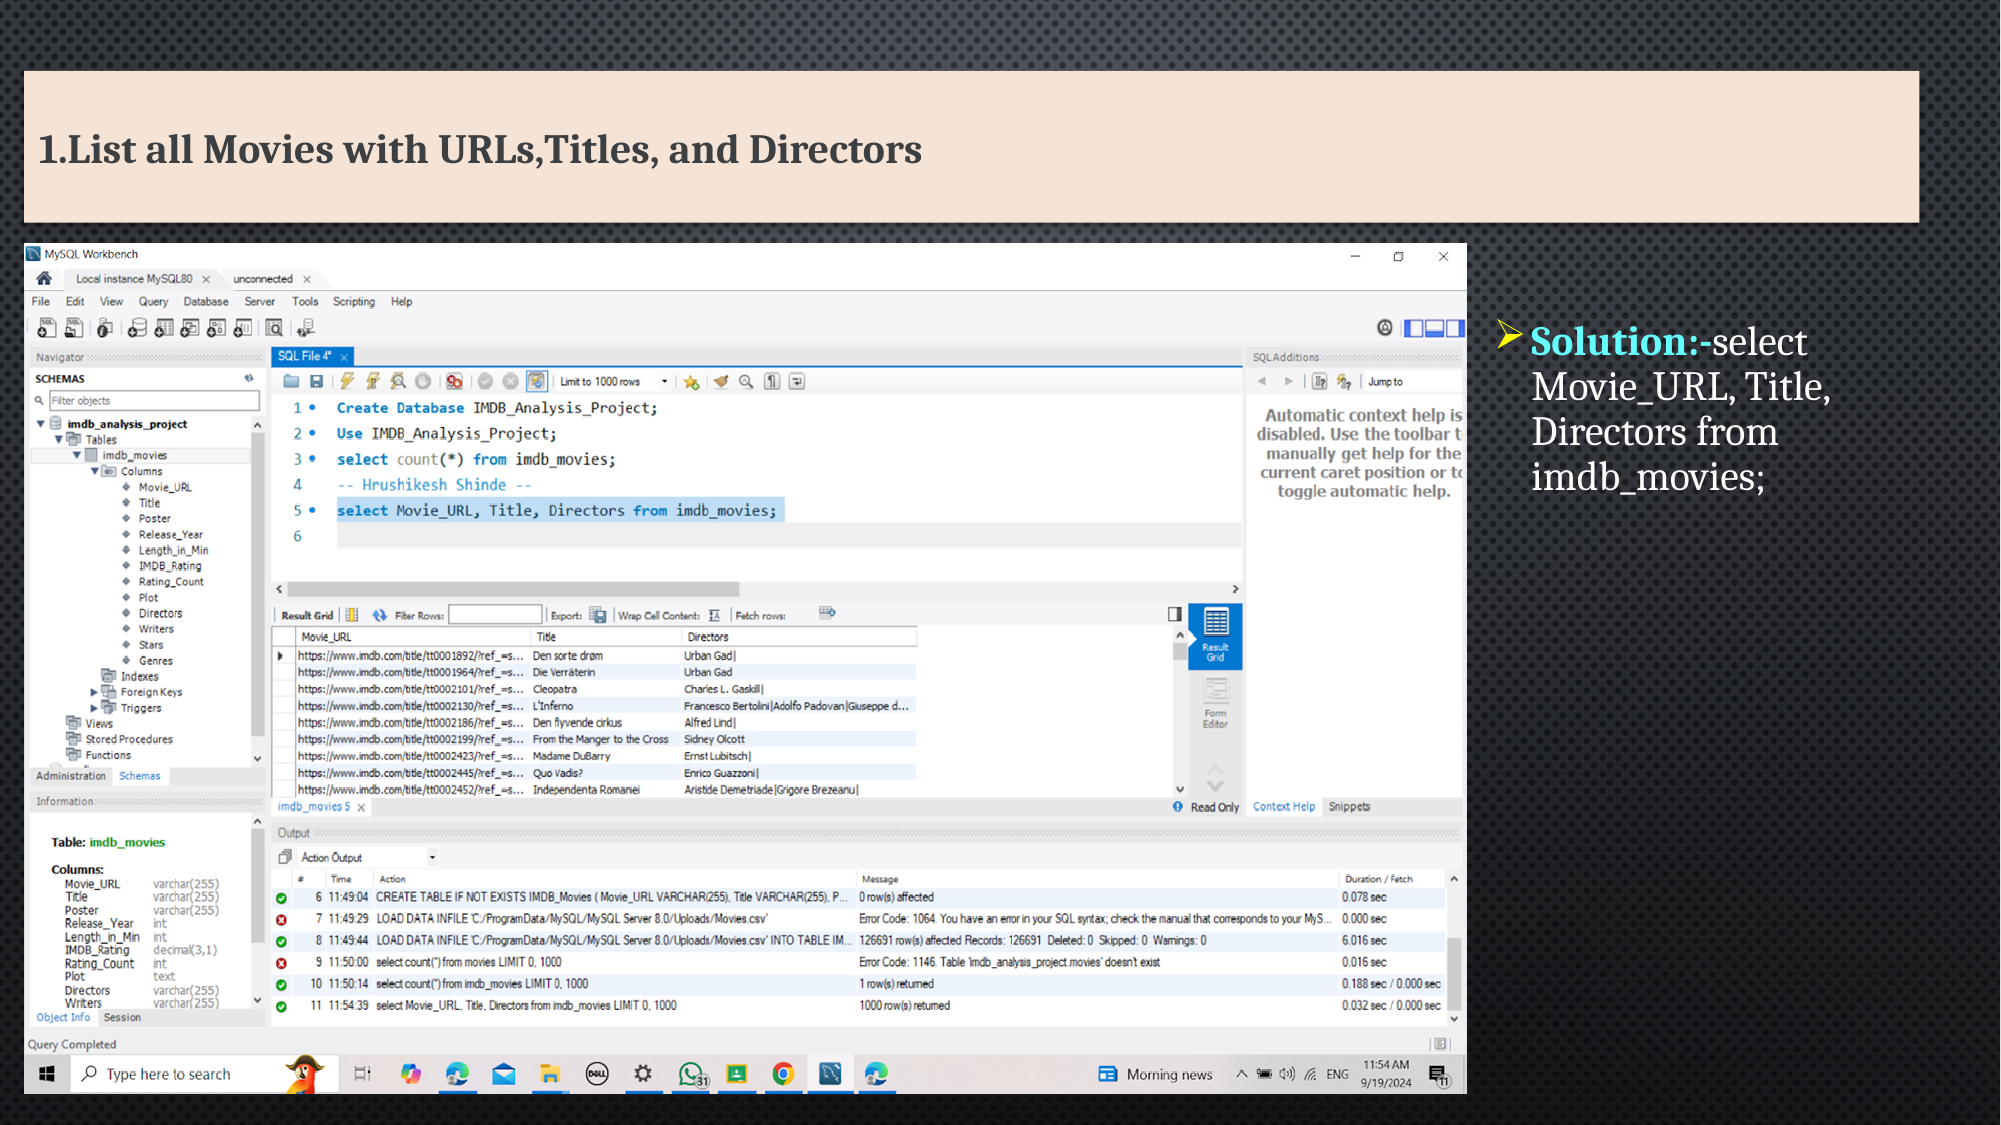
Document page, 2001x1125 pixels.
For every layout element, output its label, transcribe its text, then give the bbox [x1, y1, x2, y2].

text_box Solution:-select Movie_URL, Title, Directors from imdb_movies; [1478, 312, 1973, 991]
title 1.List all Movies with URLs,Titles, and Directors [24, 70, 1920, 223]
picture [23, 243, 1467, 1094]
